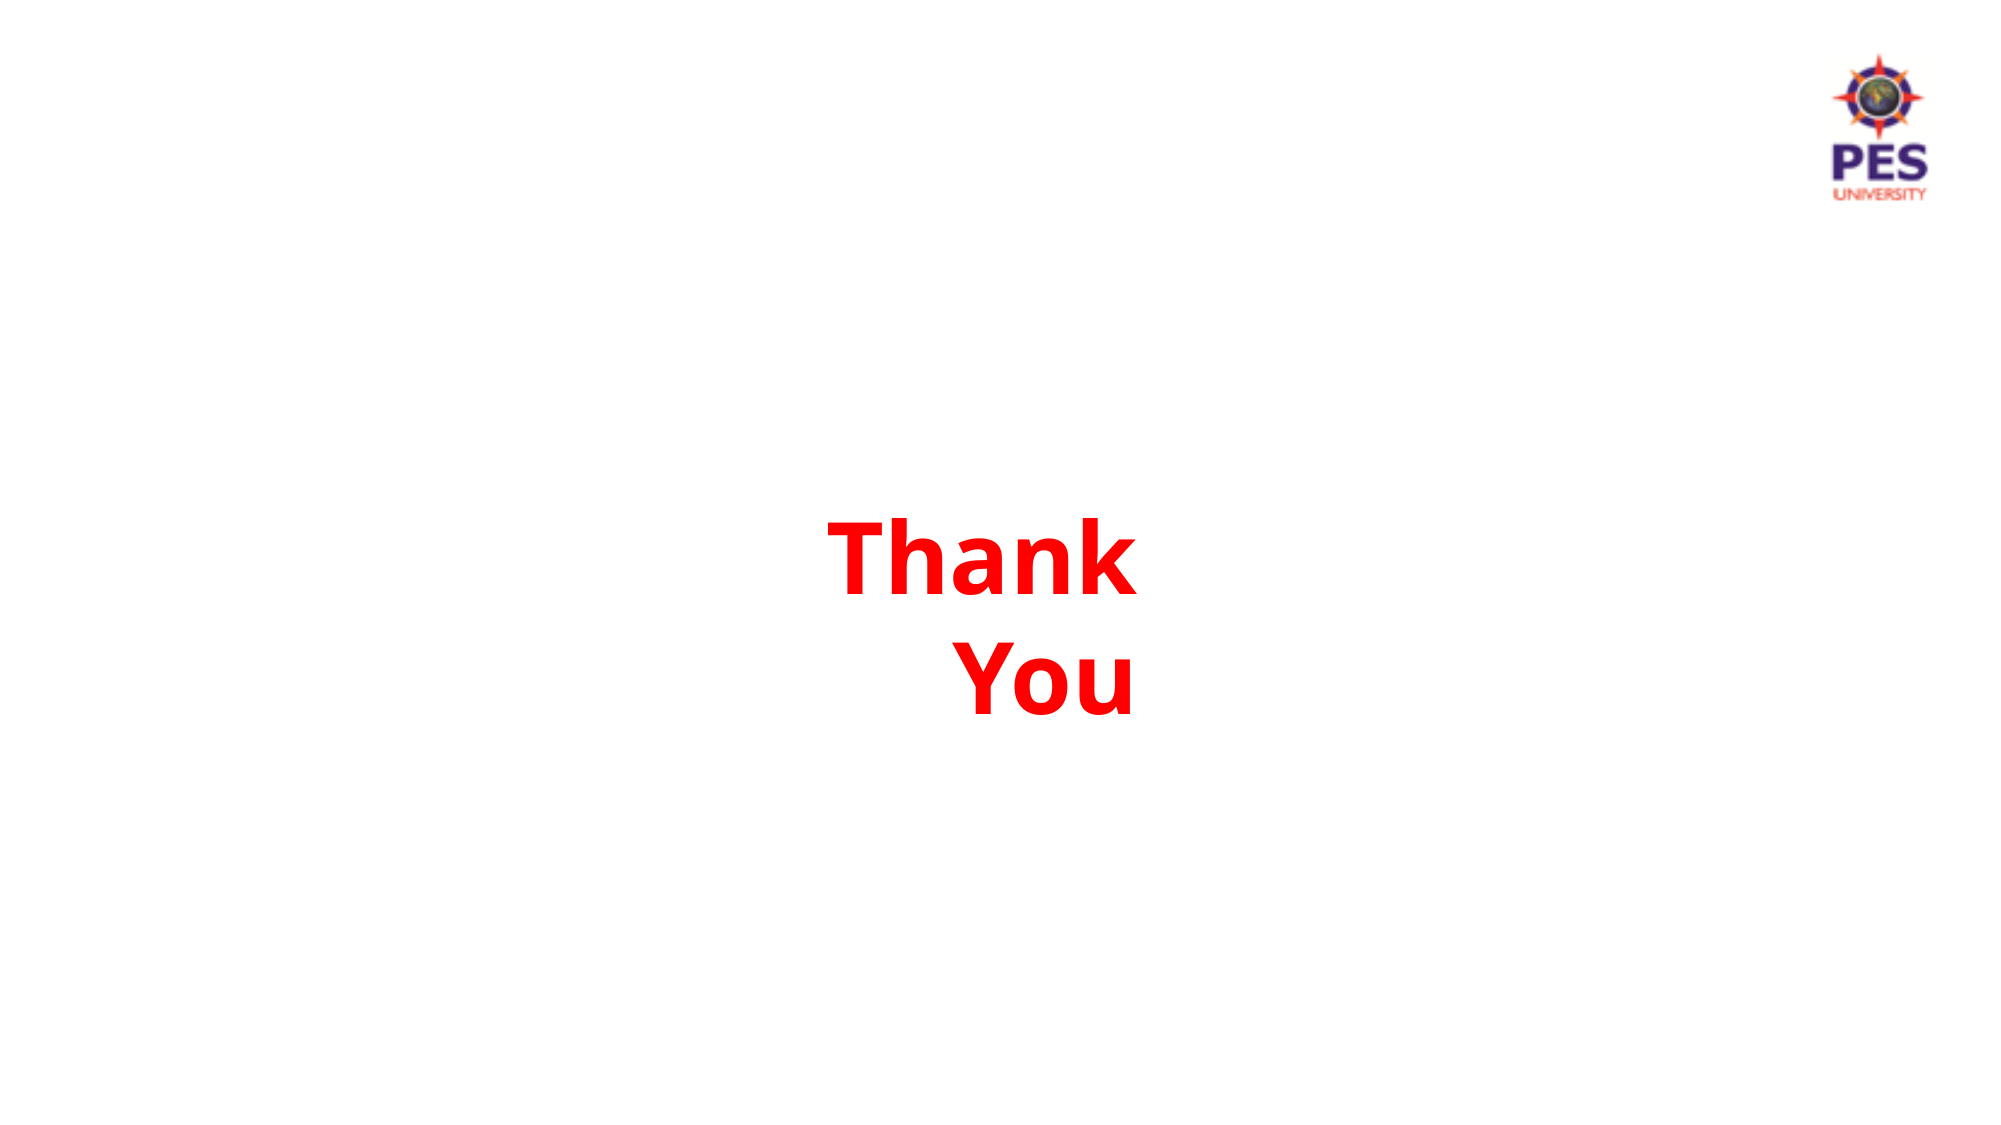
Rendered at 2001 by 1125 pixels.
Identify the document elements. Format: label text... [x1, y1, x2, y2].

picture [1827, 49, 1938, 213]
text_box Thank You [634, 487, 1154, 743]
